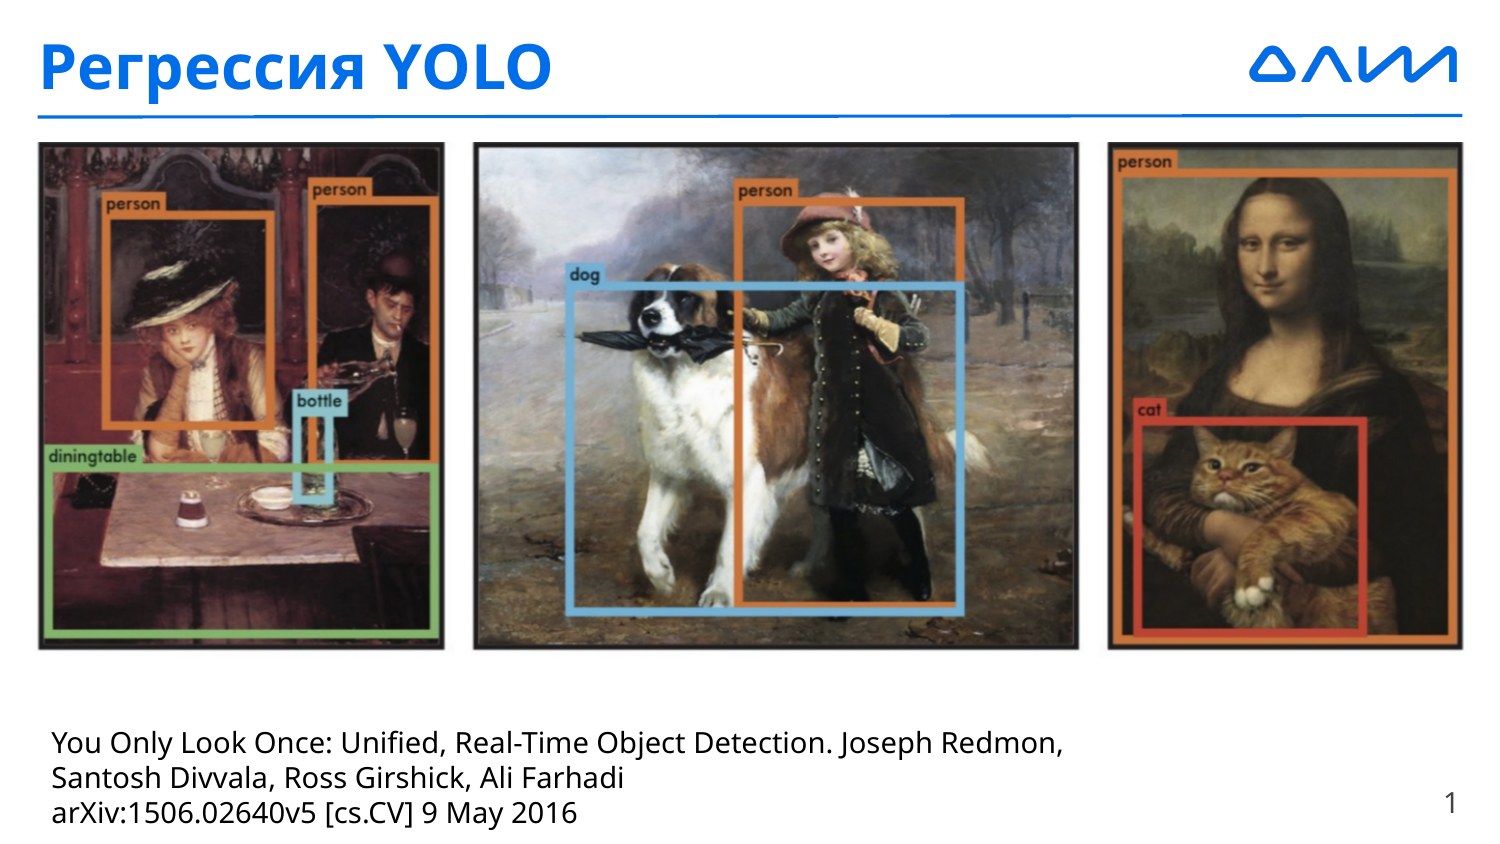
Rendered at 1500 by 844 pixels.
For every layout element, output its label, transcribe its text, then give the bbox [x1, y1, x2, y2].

text_box Регрессия YOLO [23, 11, 1151, 117]
text_box 1 [1386, 769, 1475, 828]
picture [24, 141, 1476, 659]
picture [1230, 19, 1476, 108]
text_box You Only Look Once: Unified, Real-Time Object Detection. Joseph Redmon, Santosh Divvala, Ross Girshick, Ali Farhadi arXiv:1506.02640v5 [cs.CV] 9 May 2016 [36, 709, 1138, 828]
